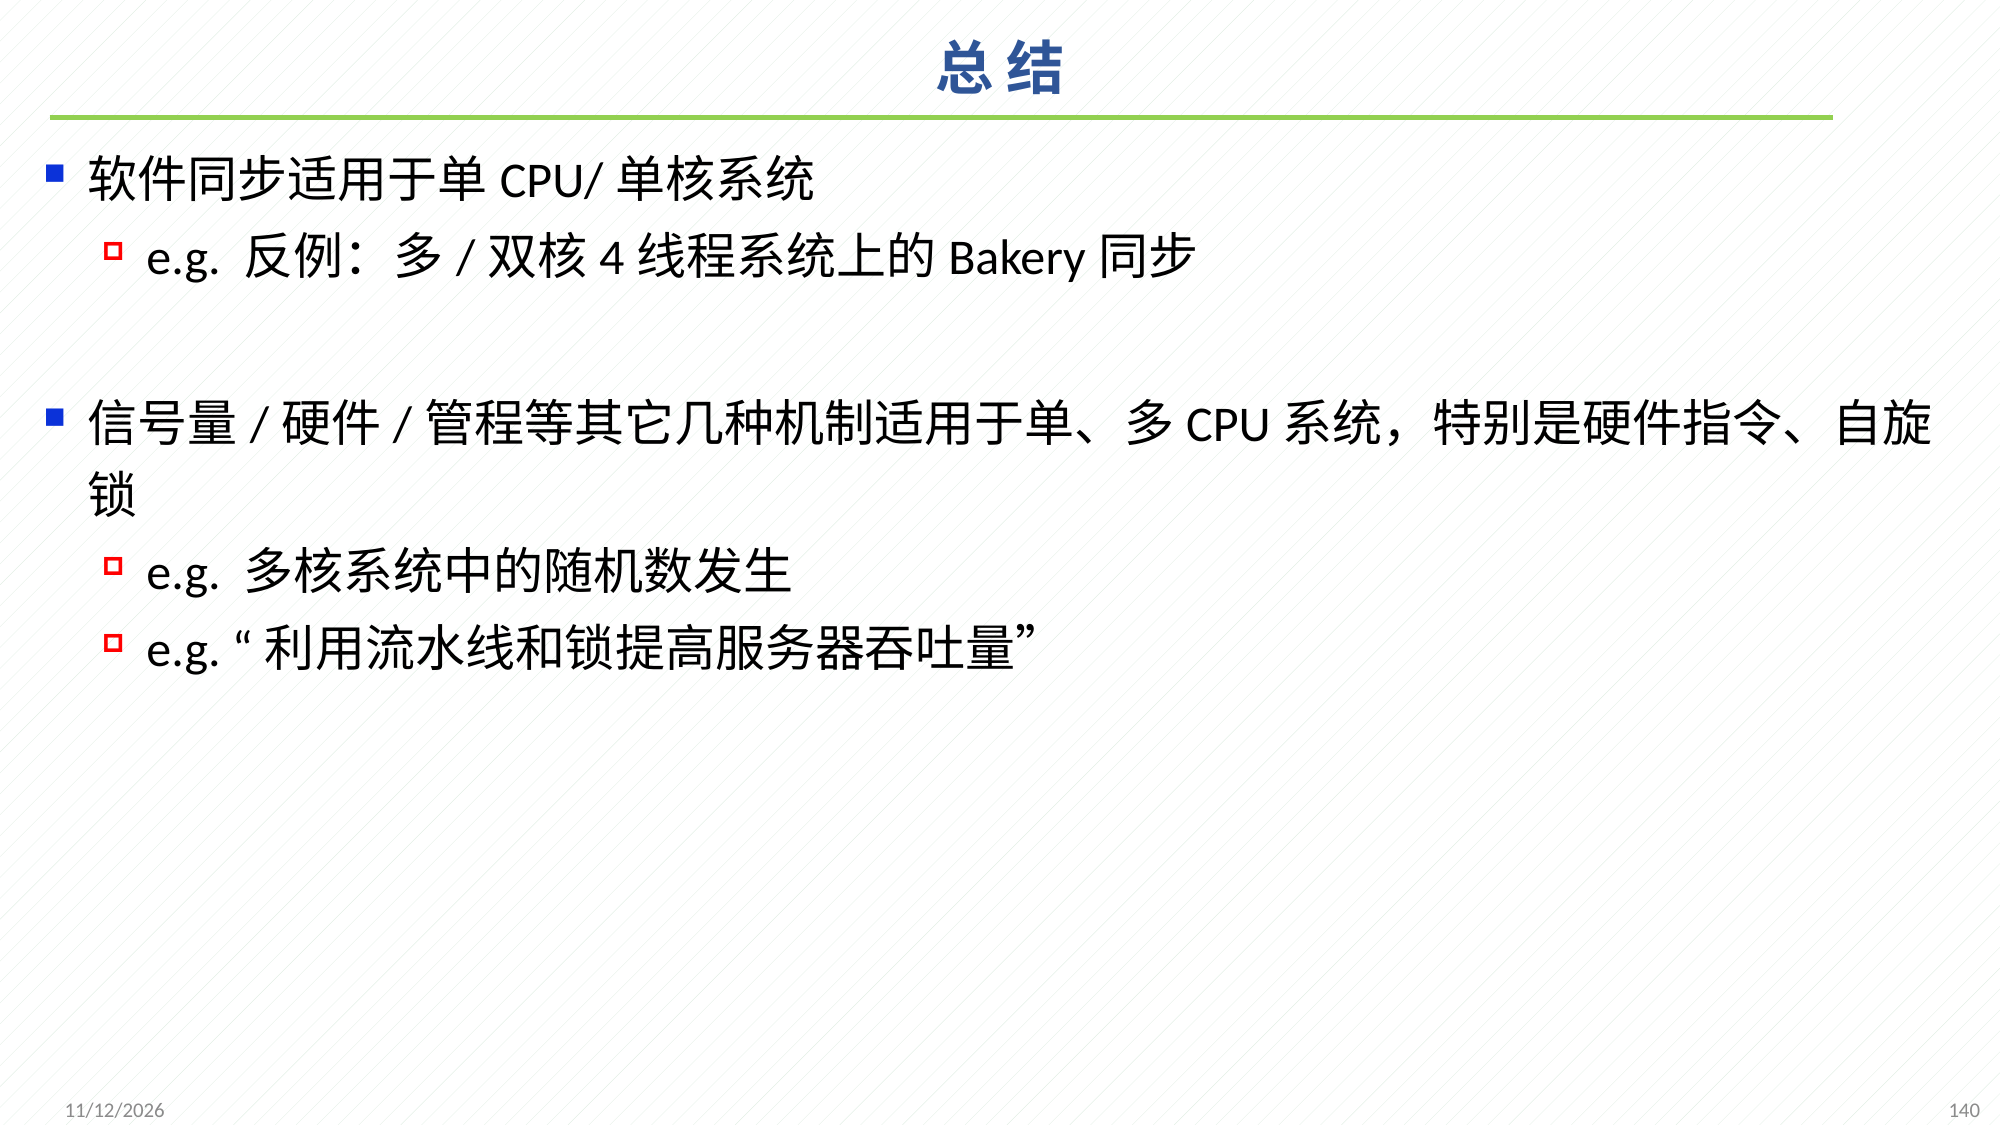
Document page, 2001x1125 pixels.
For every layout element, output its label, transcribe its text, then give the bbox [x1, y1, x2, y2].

slide_number 140 [1545, 1079, 1996, 1125]
title 总 结 [50, 13, 1949, 128]
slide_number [49, 1079, 500, 1125]
list 软件同步适用于单CPU/单核系统 e.g. 反例：多/双核4线程系统上的Bakery同步 信号量/硬件/管程等其它几种机制适用于单、多CPU系统，特别是硬件指令、自旋锁 e.g. 多核系统中的随机数发生 e.g. “利用流水线和锁提高服务器吞吐量” [28, 128, 1949, 804]
